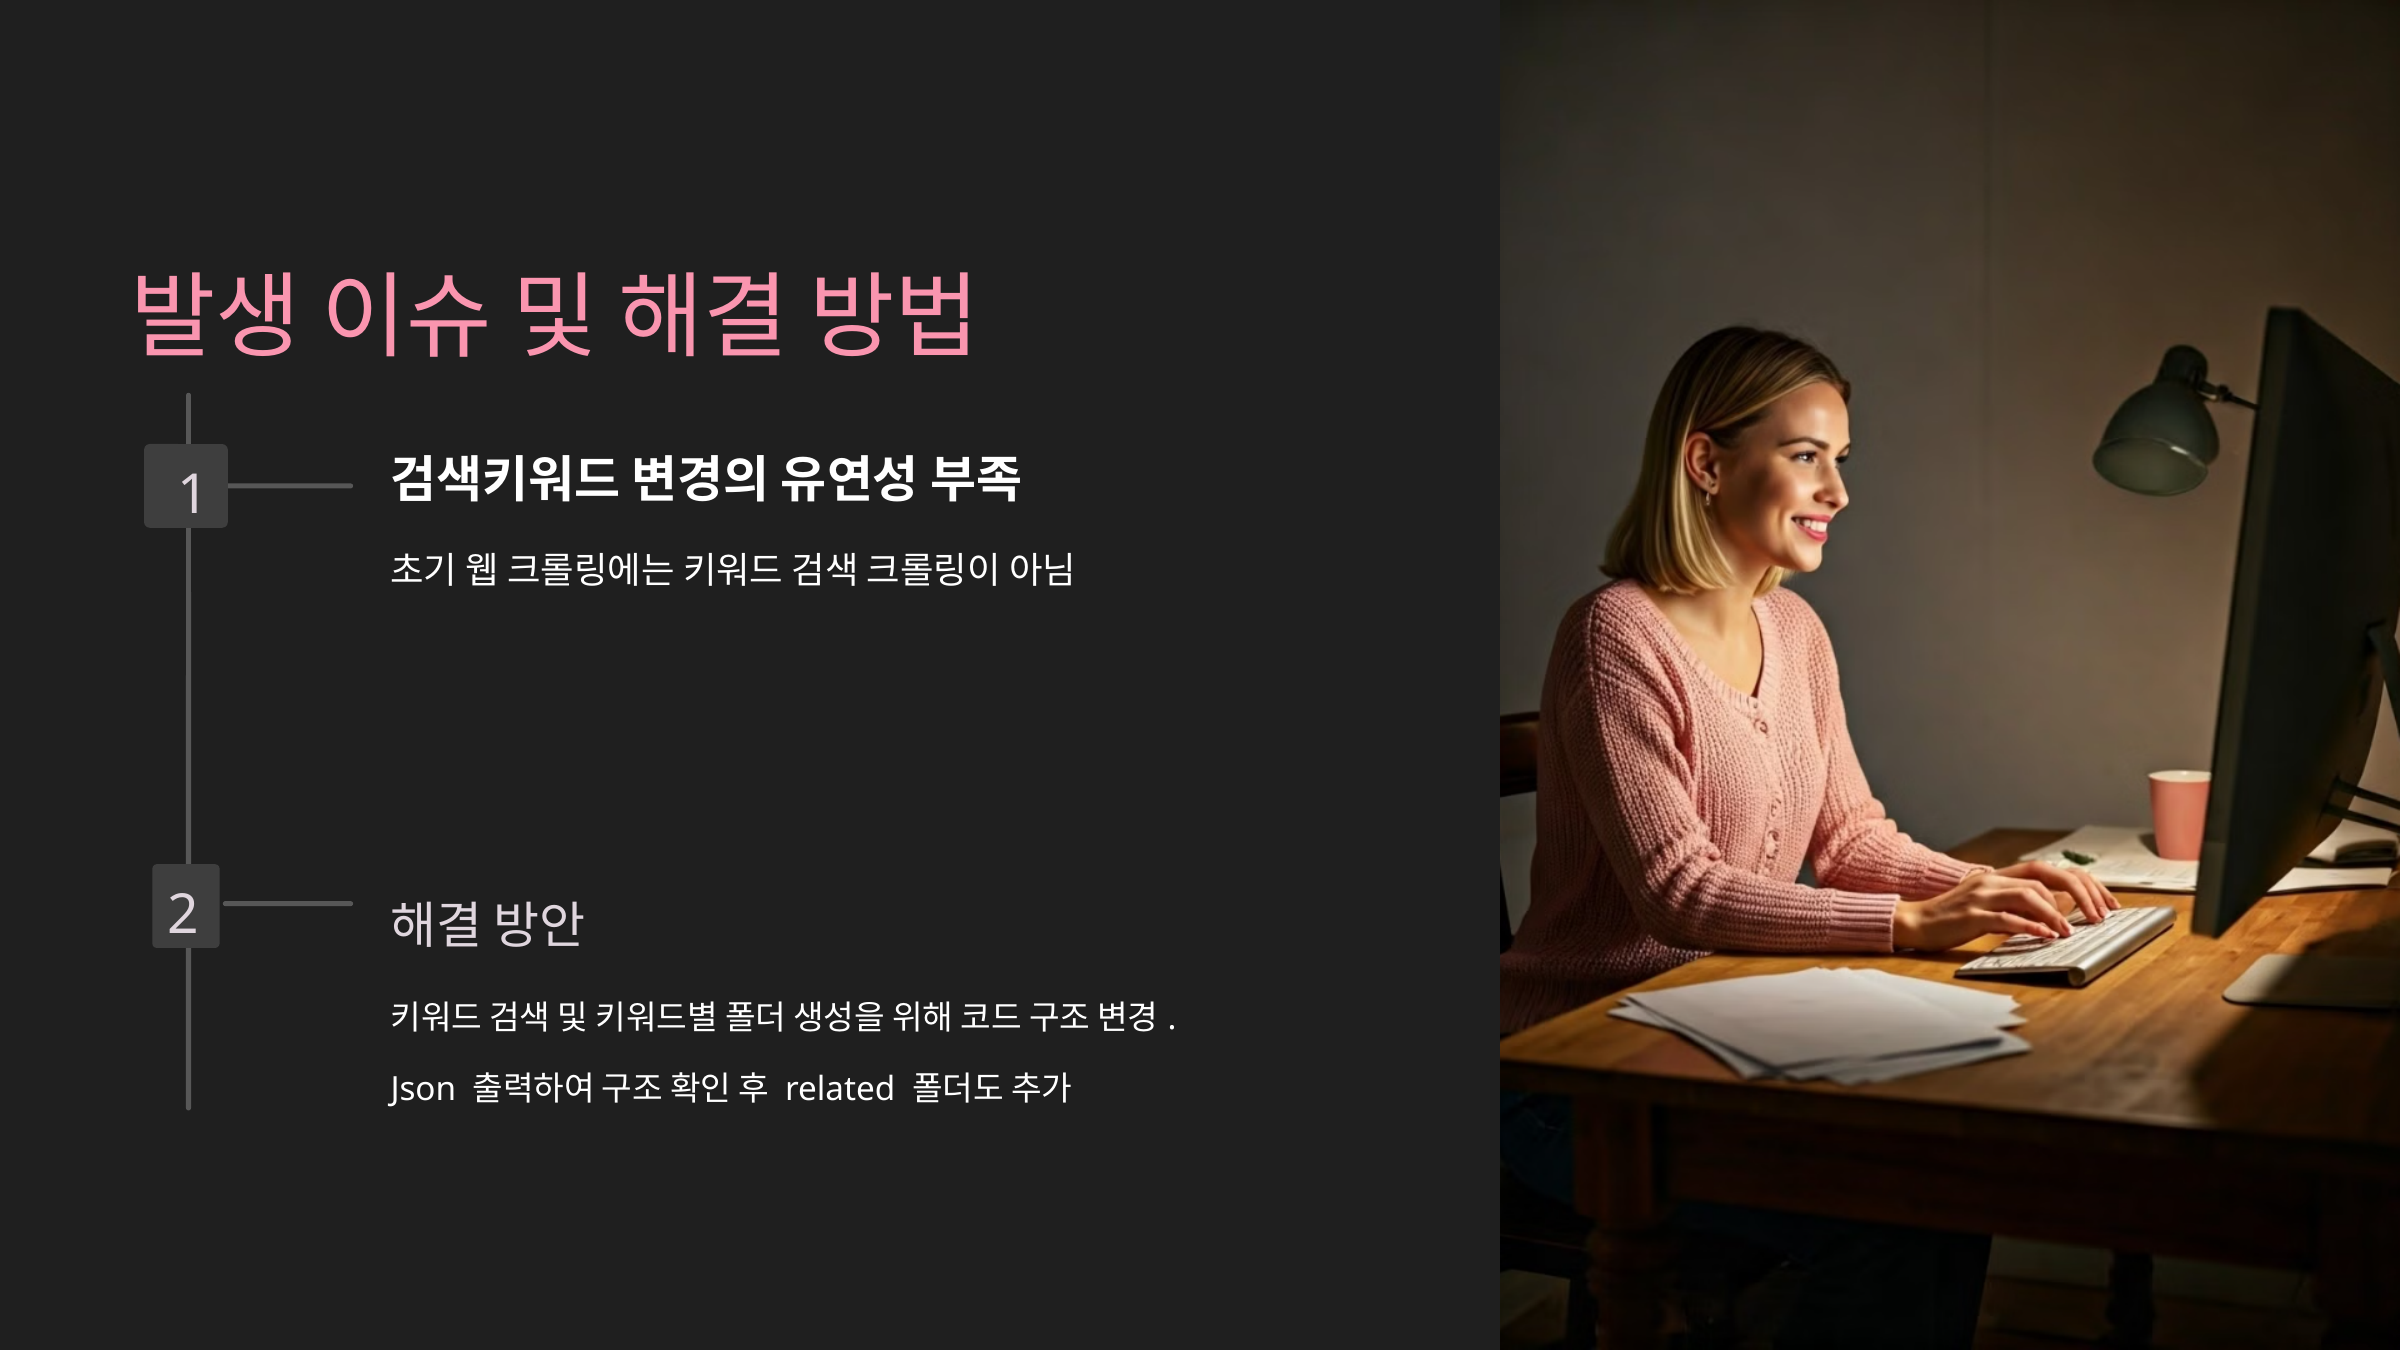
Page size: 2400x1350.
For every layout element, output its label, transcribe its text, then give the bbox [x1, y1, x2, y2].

text_box 발생 이슈 및 해결 방법 [130, 230, 1353, 347]
text_box [228, 483, 354, 489]
text_box [185, 528, 192, 864]
text_box [152, 864, 220, 948]
text_box [144, 443, 228, 528]
text_box [185, 948, 192, 1111]
text_box 2 [167, 878, 195, 934]
text_box [186, 392, 191, 444]
text_box 초기 웹 크롤링에는 키워드 검색 크롤링이 아님 [390, 519, 1370, 637]
text_box 해결 방안 [390, 884, 856, 943]
text_box 1 [177, 458, 195, 514]
text_box [222, 901, 354, 907]
picture [1499, 0, 2400, 1350]
text_box 검색키워드 변경의 유연성 부족 [390, 439, 1146, 498]
text_box 키워드 검색 및 키워드별 폴더 생성을 위해 코드 구조 변경. Json 출력하여 구조 확인 후 related 폴더도 추가 [390, 965, 1480, 1150]
